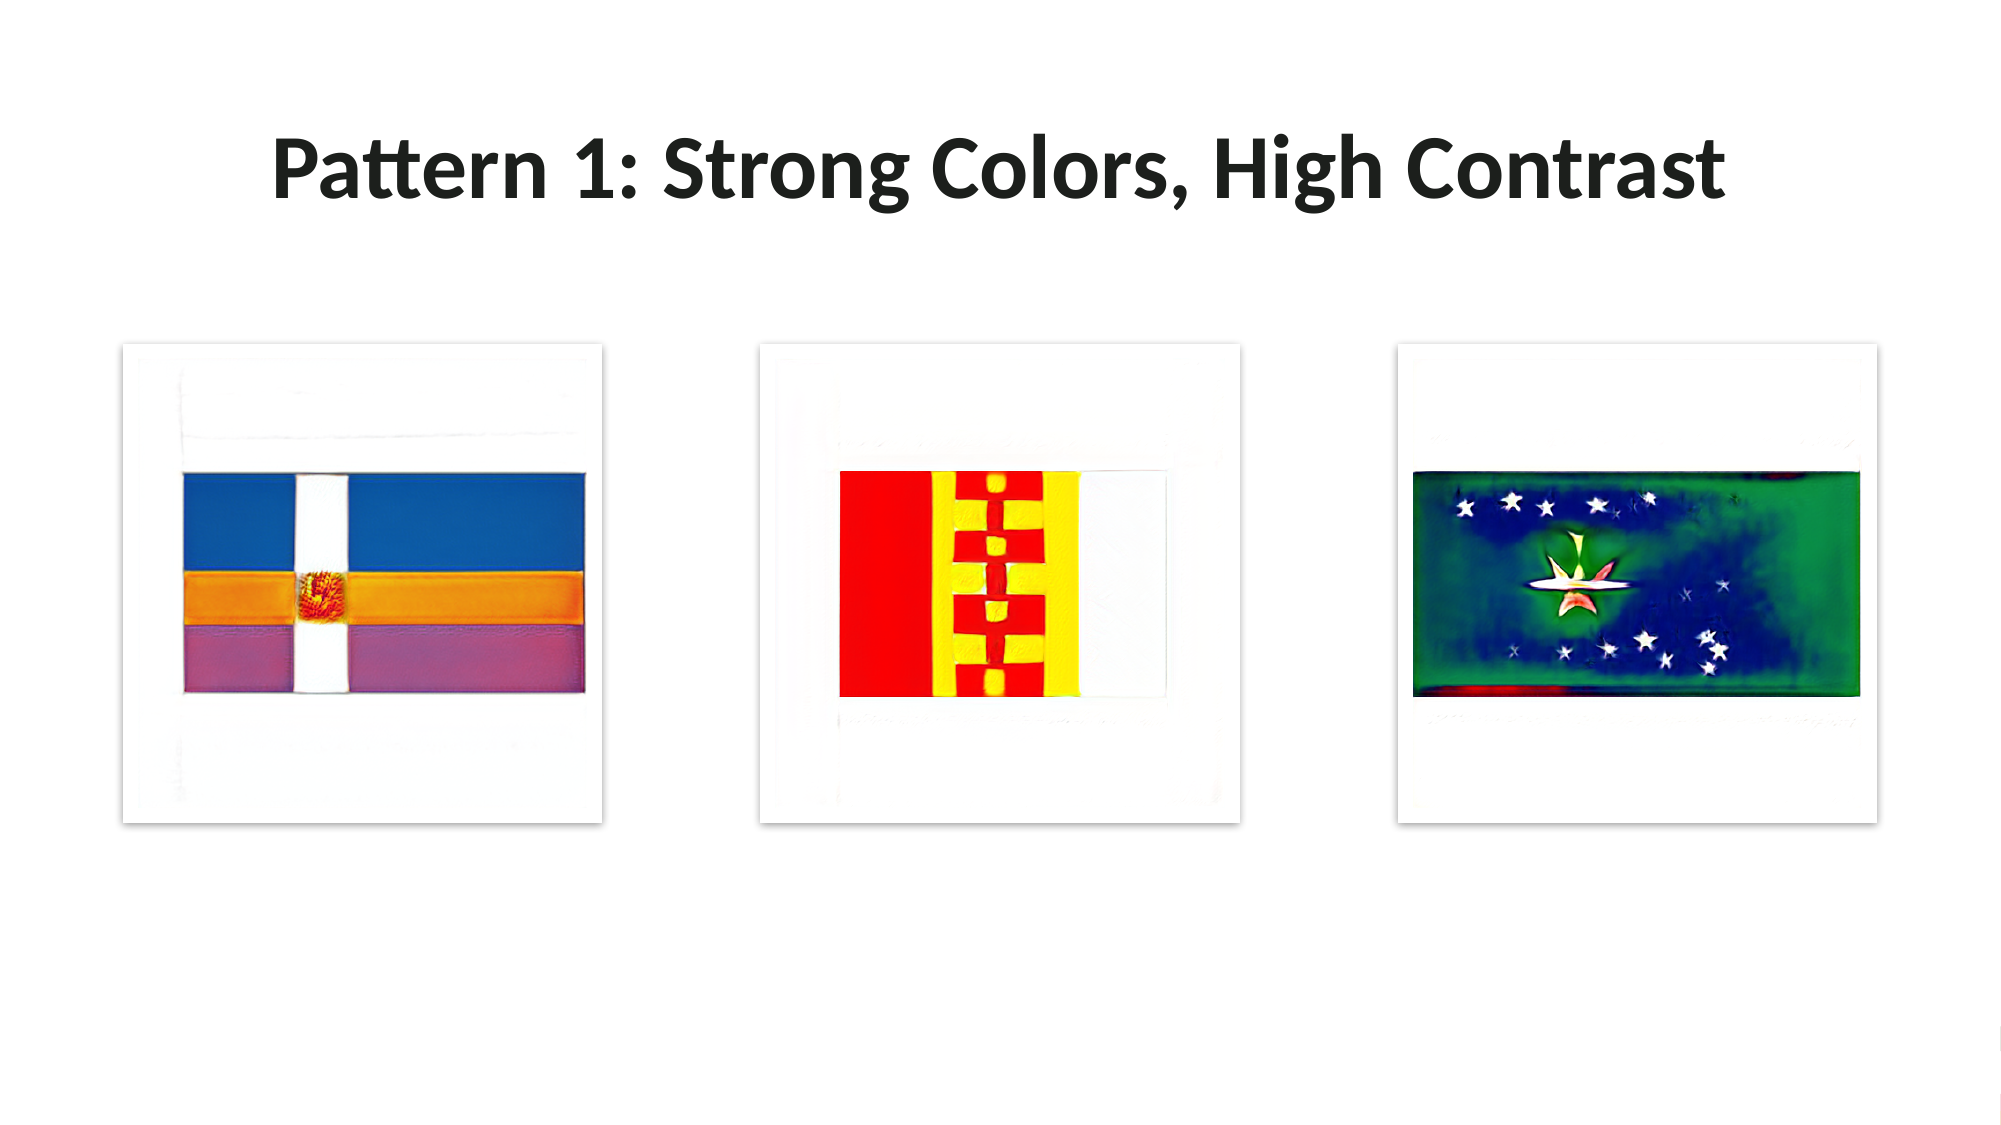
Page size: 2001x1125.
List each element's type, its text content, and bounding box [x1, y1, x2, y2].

picture [137, 358, 588, 809]
title Pattern 1: Strong Colors, High Contrast [137, 59, 1863, 278]
picture [774, 358, 1225, 809]
picture [1412, 358, 1863, 809]
text_box [0, 807, 2000, 1125]
